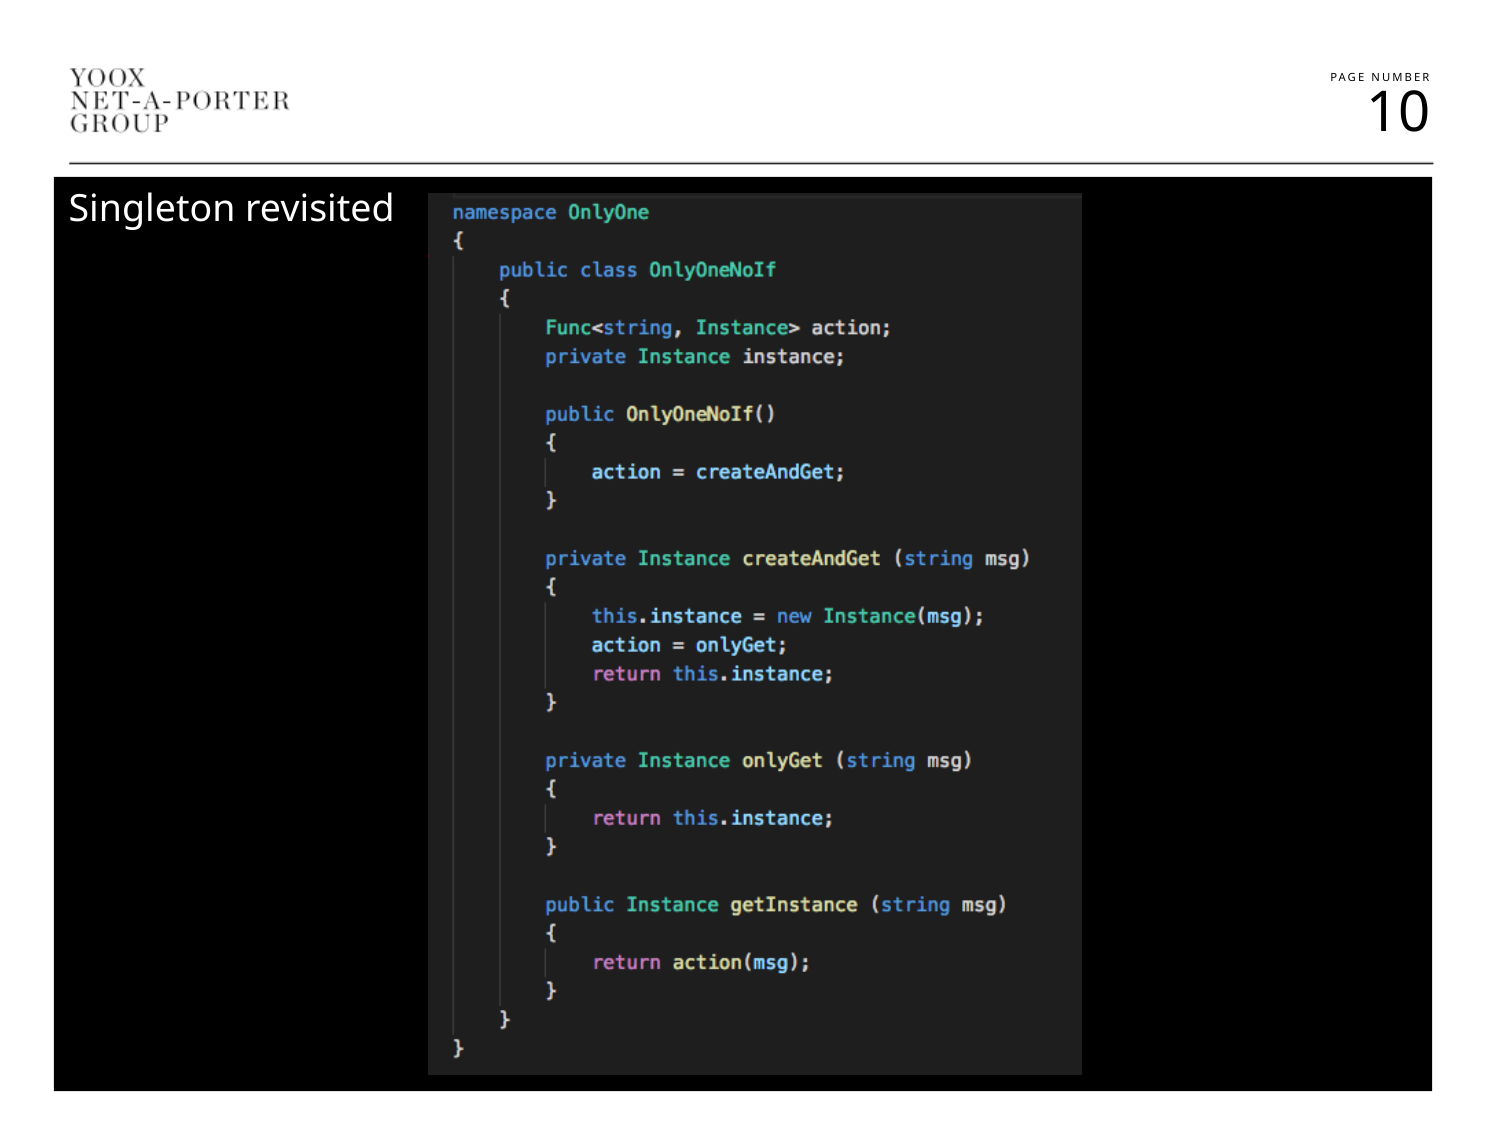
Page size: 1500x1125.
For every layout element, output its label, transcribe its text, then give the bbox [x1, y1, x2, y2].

list Singleton revisited [53, 176, 1433, 1092]
picture [428, 193, 1082, 1075]
